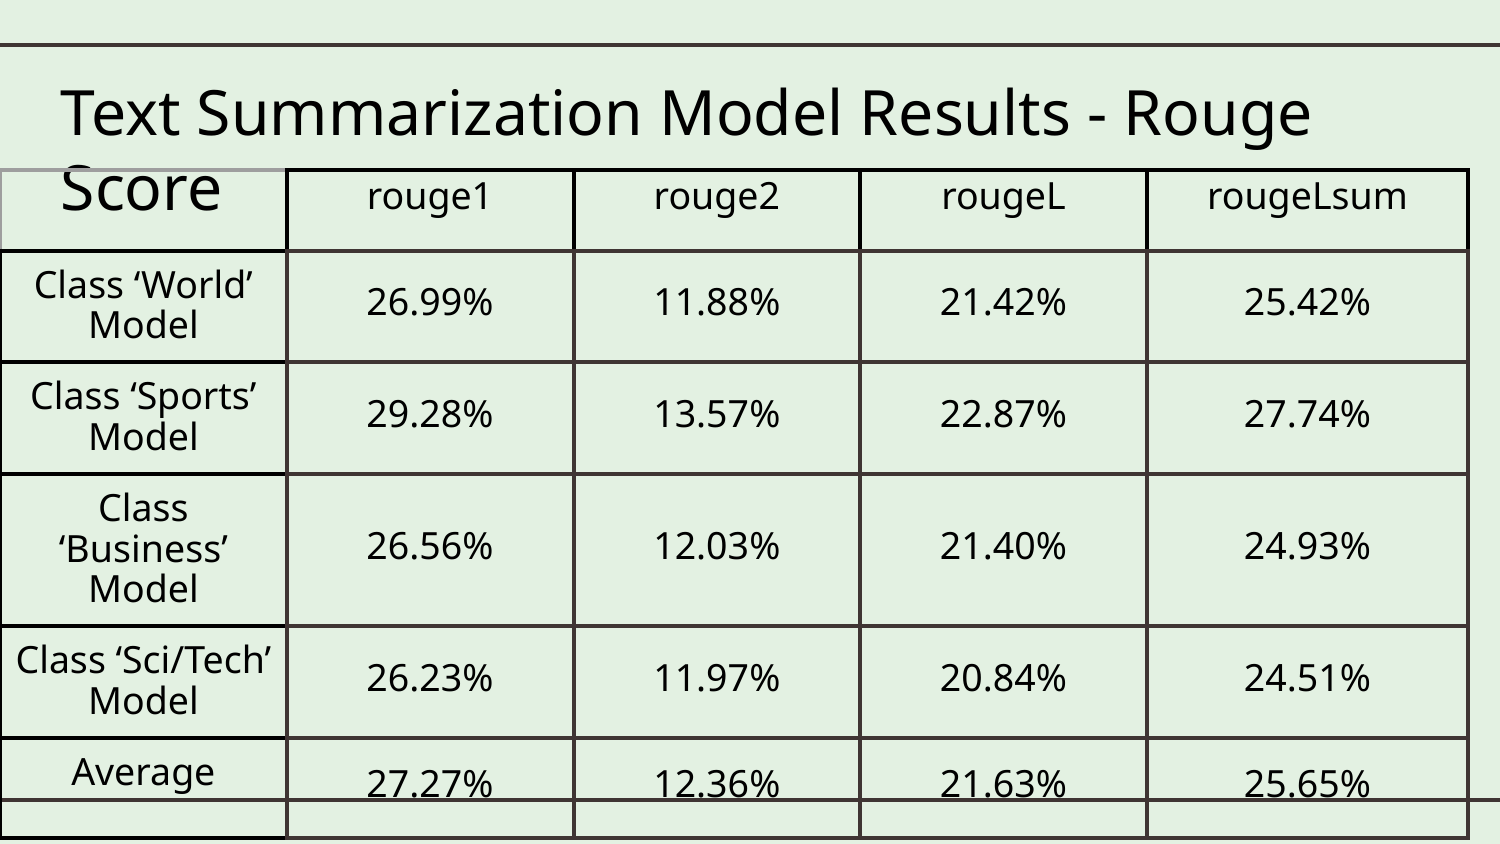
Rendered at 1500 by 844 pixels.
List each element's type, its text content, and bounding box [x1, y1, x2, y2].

title Text Summarization Model Results - Rouge Score [45, 57, 1455, 152]
table_cell 27.27% [289, 740, 572, 836]
table_cell Class ‘Sci/Tech’ Model [2, 628, 285, 736]
table_header rougeLsum [1149, 172, 1466, 249]
table_header rouge2 [576, 172, 858, 249]
table_cell 12.03% [576, 476, 858, 624]
table_cell 21.63% [862, 740, 1145, 836]
table_cell 20.84% [862, 628, 1145, 736]
table_cell 26.23% [289, 628, 572, 736]
table_cell 24.51% [1149, 628, 1466, 736]
table_cell 24.93% [1149, 476, 1466, 624]
table_cell 11.88% [576, 253, 858, 360]
table_cell 26.99% [289, 253, 572, 360]
table_cell 12.36% [576, 740, 858, 836]
table_cell 26.56% [289, 476, 572, 624]
table_cell Class ‘Sports’ Model [2, 364, 285, 472]
table_cell Class ‘World’ Model [2, 253, 285, 360]
table_cell 27.74% [1149, 364, 1466, 472]
table_header [2, 172, 285, 249]
table_cell 21.40% [862, 476, 1145, 624]
table_cell Average [2, 740, 285, 836]
table_cell 21.42% [862, 253, 1145, 360]
table_cell 22.87% [862, 364, 1145, 472]
table_header rougeL [862, 172, 1145, 249]
table_cell 25.42% [1149, 253, 1466, 360]
table_cell 11.97% [576, 628, 858, 736]
table_cell 25.65% [1149, 740, 1466, 836]
table_cell 13.57% [576, 364, 858, 472]
table_cell Class ‘Business’ Model [2, 476, 285, 624]
table_header rouge1 [289, 172, 572, 249]
table_cell 29.28% [289, 364, 572, 472]
